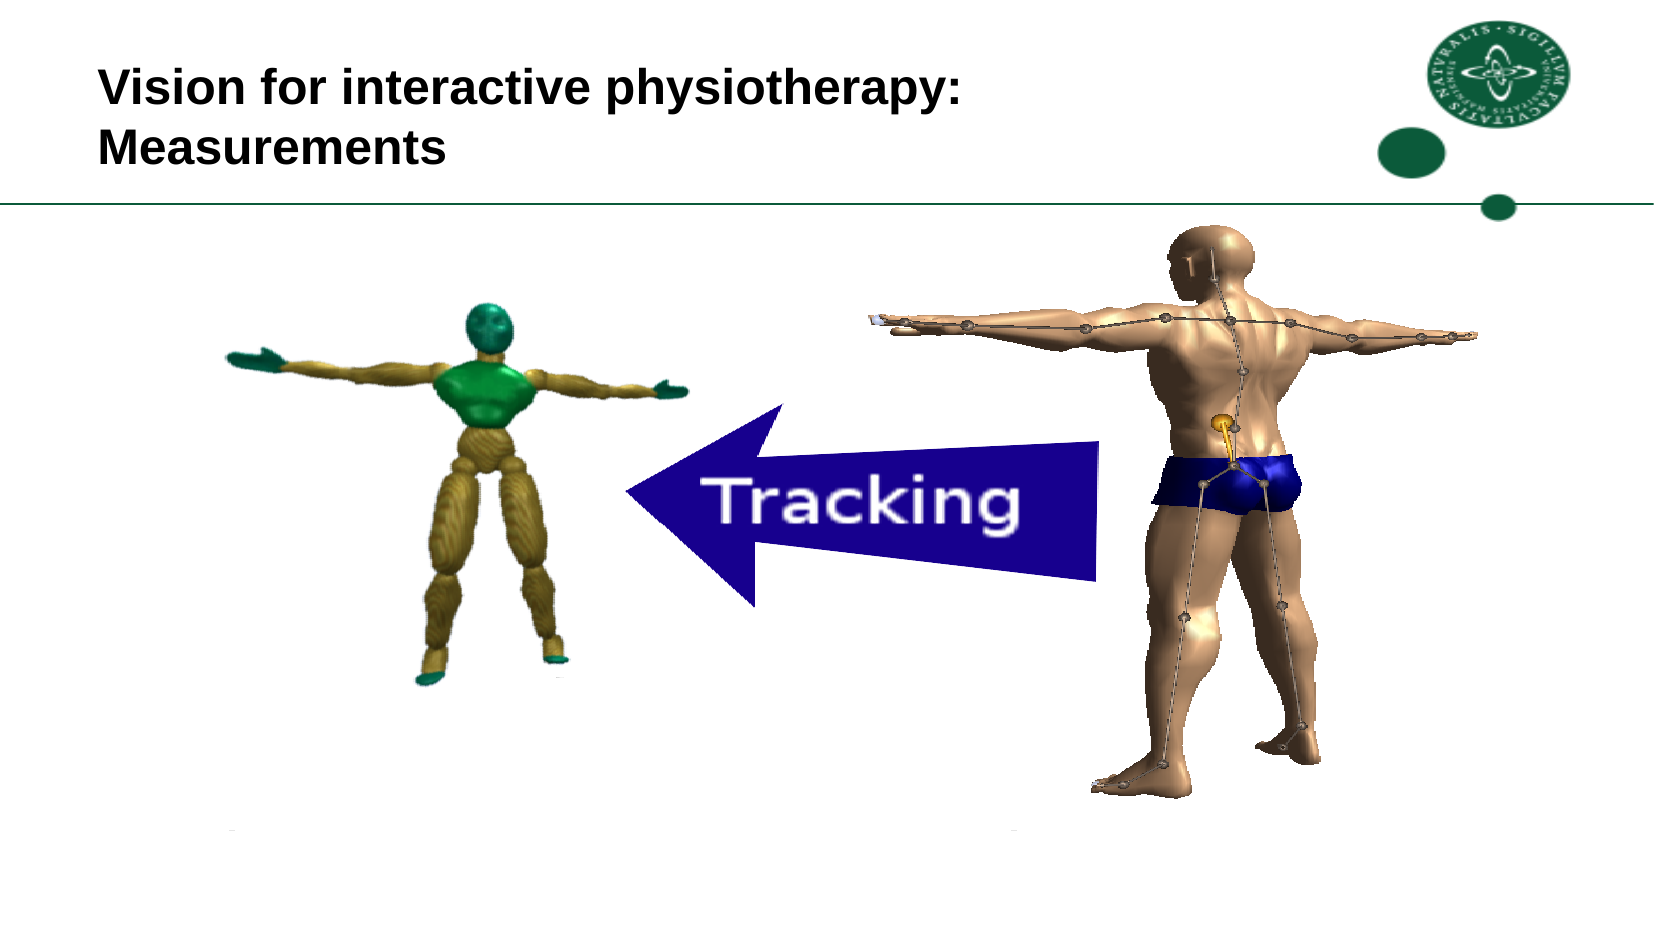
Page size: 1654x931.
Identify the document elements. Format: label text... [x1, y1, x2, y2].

text_box Vision for interactive physiotherapy: Measurements [82, 37, 1571, 193]
picture [1377, 20, 1654, 203]
picture [82, 205, 1654, 831]
